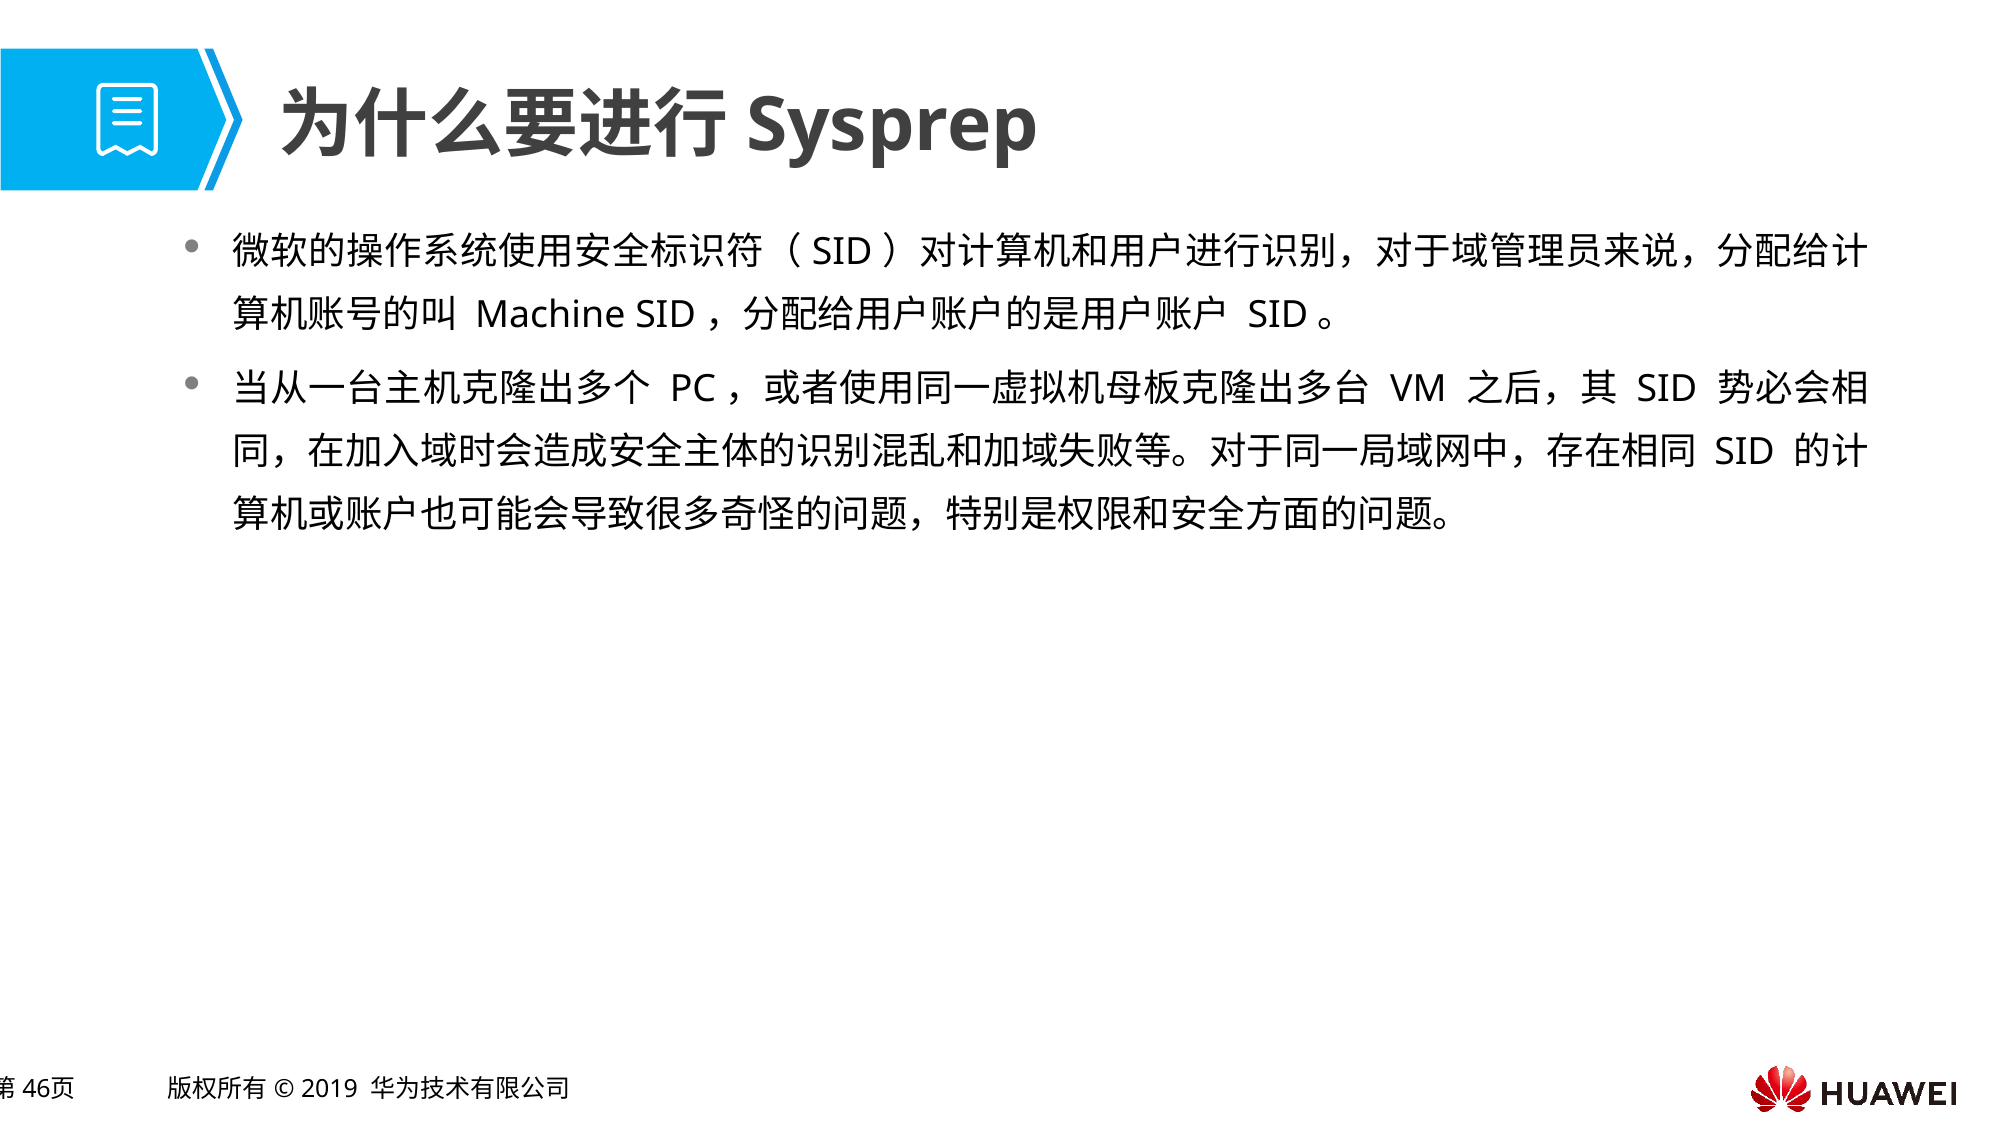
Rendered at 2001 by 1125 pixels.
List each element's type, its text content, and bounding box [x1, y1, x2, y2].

picture [1751, 1066, 1956, 1112]
text_box [165, 202, 1882, 281]
list 微软的操作系统使用安全标识符（SID）对计算机和用户进行识别，对于域管理员来说，分配给计算机账号的叫 Machine SID，分配给用户账户的是用户账户 SID。 当从一台主机克隆出多个 PC，或者使用同一虚拟机母板克隆出多台 VM 之后，其 SID 势必会相同，在加入域时会造成安全主体的识别混乱和加域失败等。对于同一局域网中，存在相同 SID 的计算机或账户也可能会导致很多奇怪的问题，特别是权限和安全方面的问题。 [169, 202, 1883, 971]
title 为什么要进行Sysprep [261, 67, 1875, 173]
